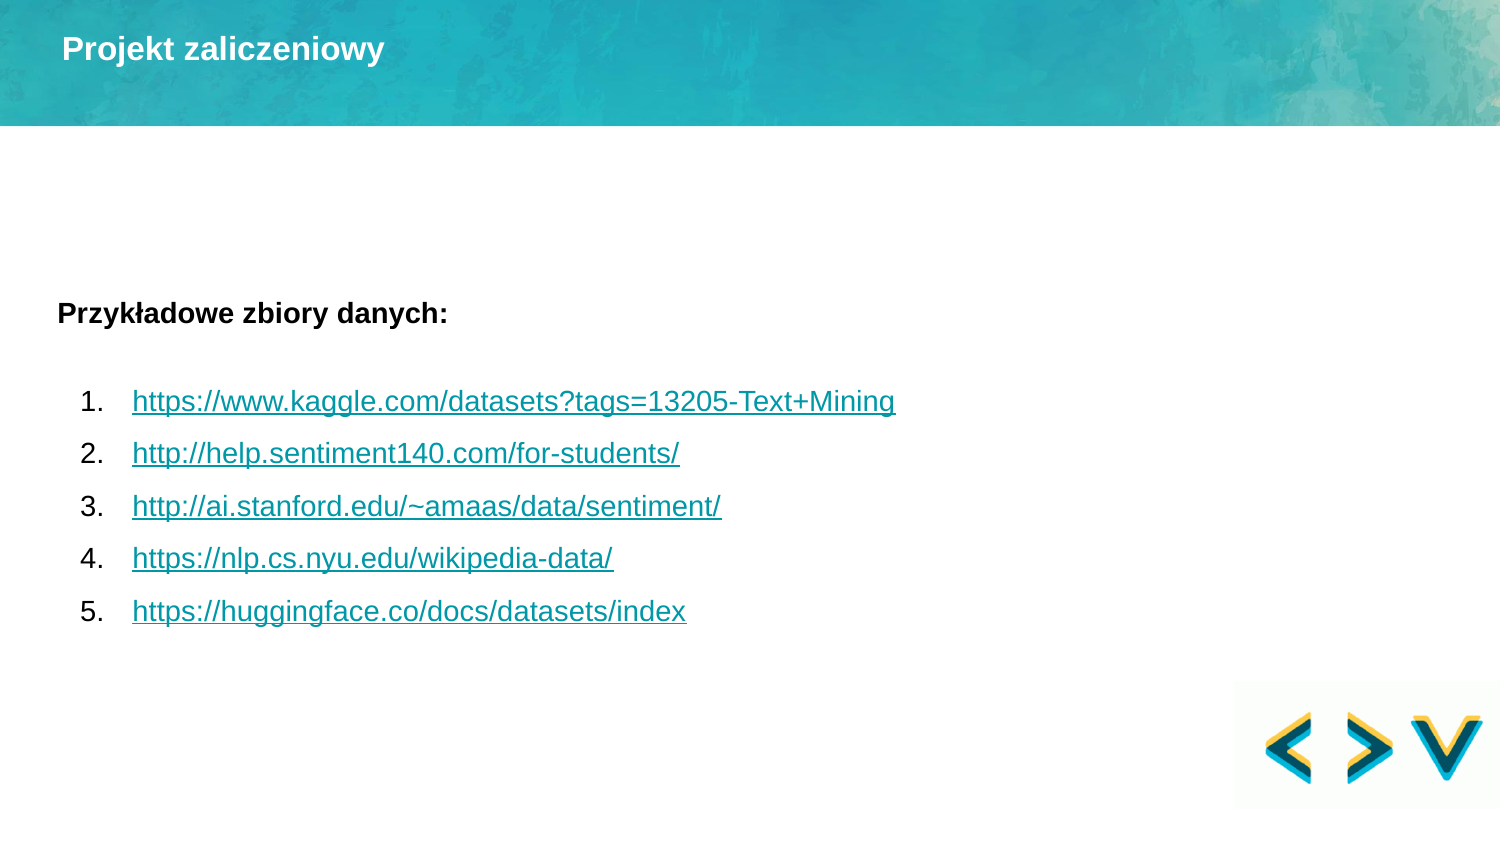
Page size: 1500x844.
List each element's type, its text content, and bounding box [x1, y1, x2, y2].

picture [0, 0, 1500, 844]
text_box Przykładowe zbiory danych: https://www.kaggle.com/datasets?tags=13205-Text+Mining http://help.sentiment140.com/for-students/ http://ai.stanford.edu/~amaas/data/sentiment/ https://nlp.cs.nyu.edu/wikipedia-data/ https://huggingface.co/docs/datasets/index [42, 274, 1249, 536]
text_box Projekt zaliczeniowy [47, 0, 414, 83]
